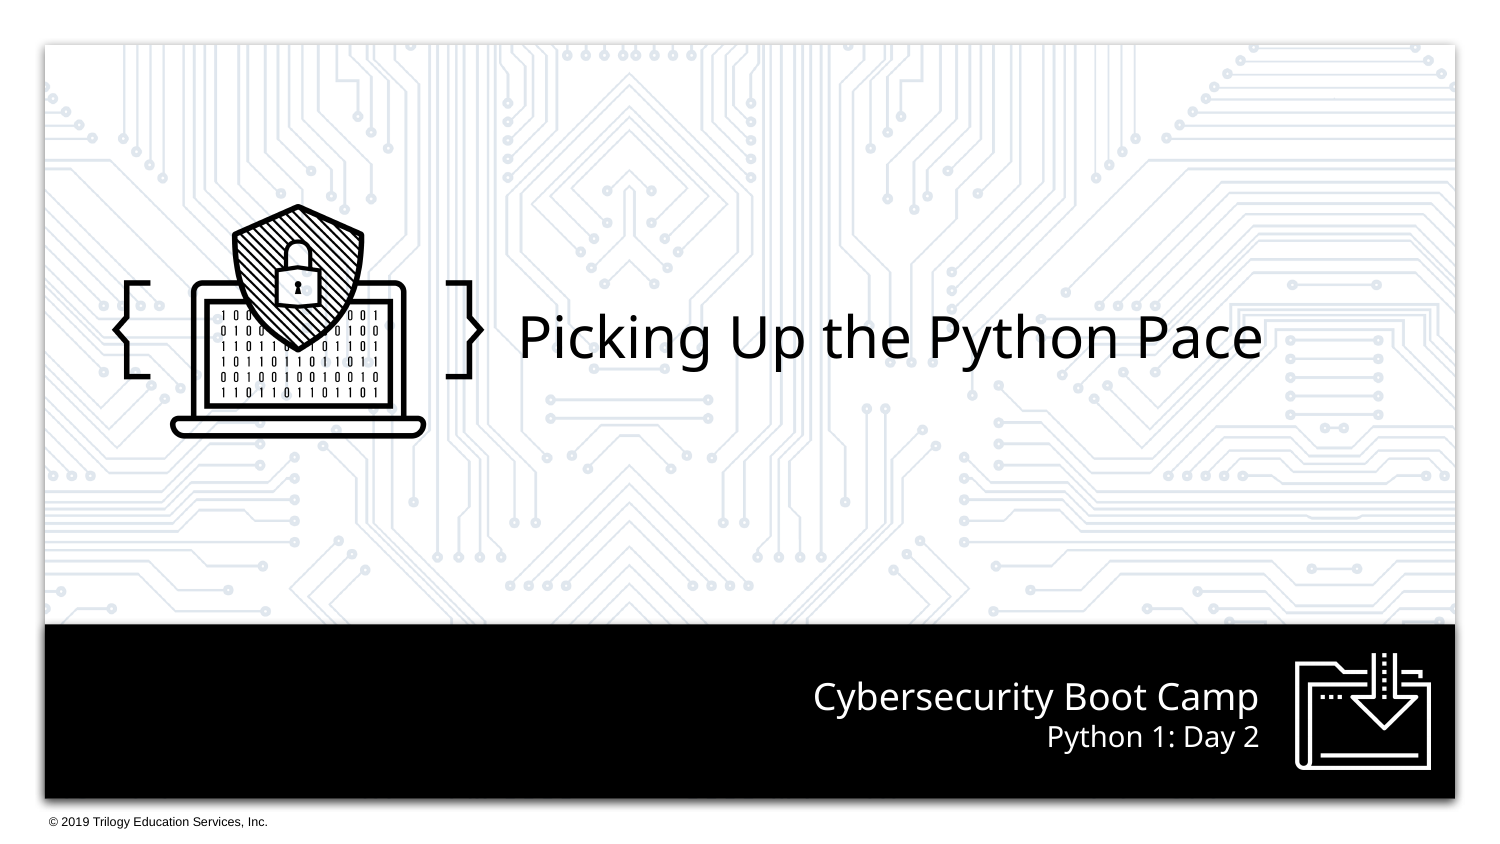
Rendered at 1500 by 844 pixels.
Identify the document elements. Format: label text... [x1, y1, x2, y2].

title Python 1: Day 2 [86, 708, 1456, 761]
picture [45, 505, 1455, 624]
title Picking Up the Python Pace [45, 300, 1455, 505]
picture [1295, 653, 1431, 708]
picture [45, 45, 1455, 300]
picture [1295, 761, 1431, 770]
